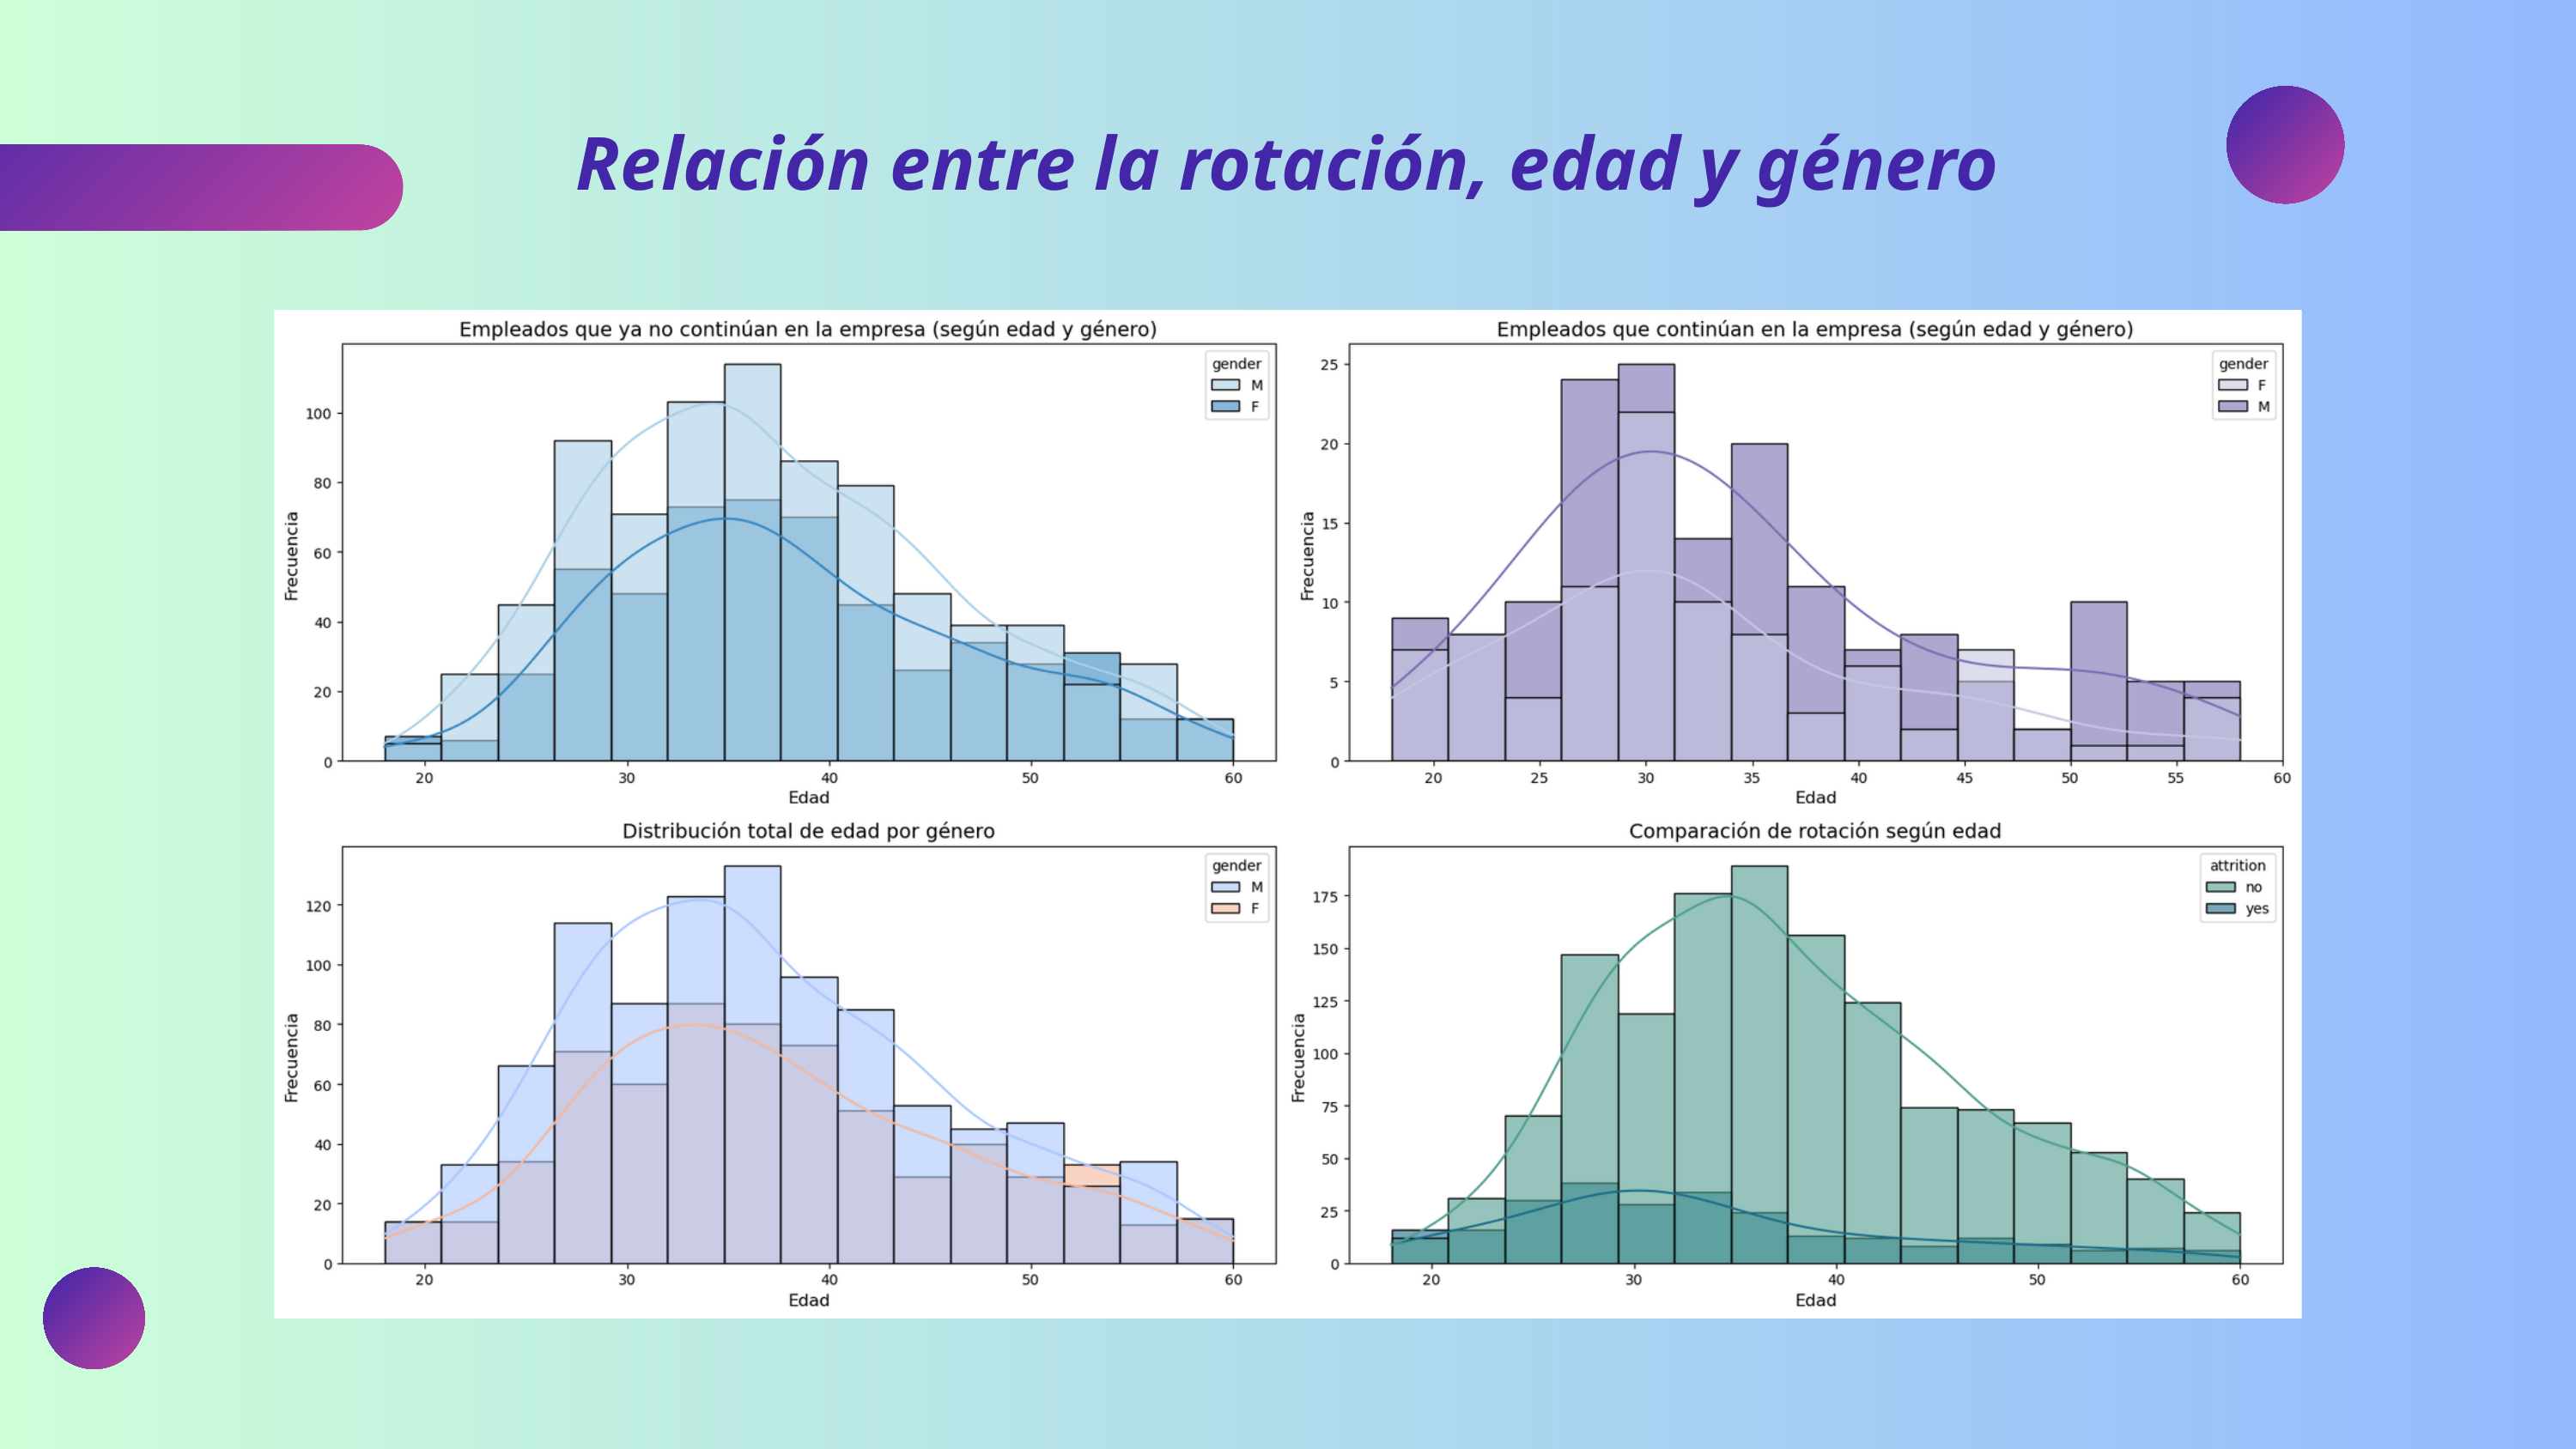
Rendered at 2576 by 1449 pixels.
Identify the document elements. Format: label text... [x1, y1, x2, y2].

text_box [43, 1267, 145, 1370]
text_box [2227, 86, 2345, 204]
text_box Relación entre la rotación, edad y género [406, 101, 2170, 205]
text_box [274, 310, 2302, 1319]
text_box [0, 144, 404, 231]
